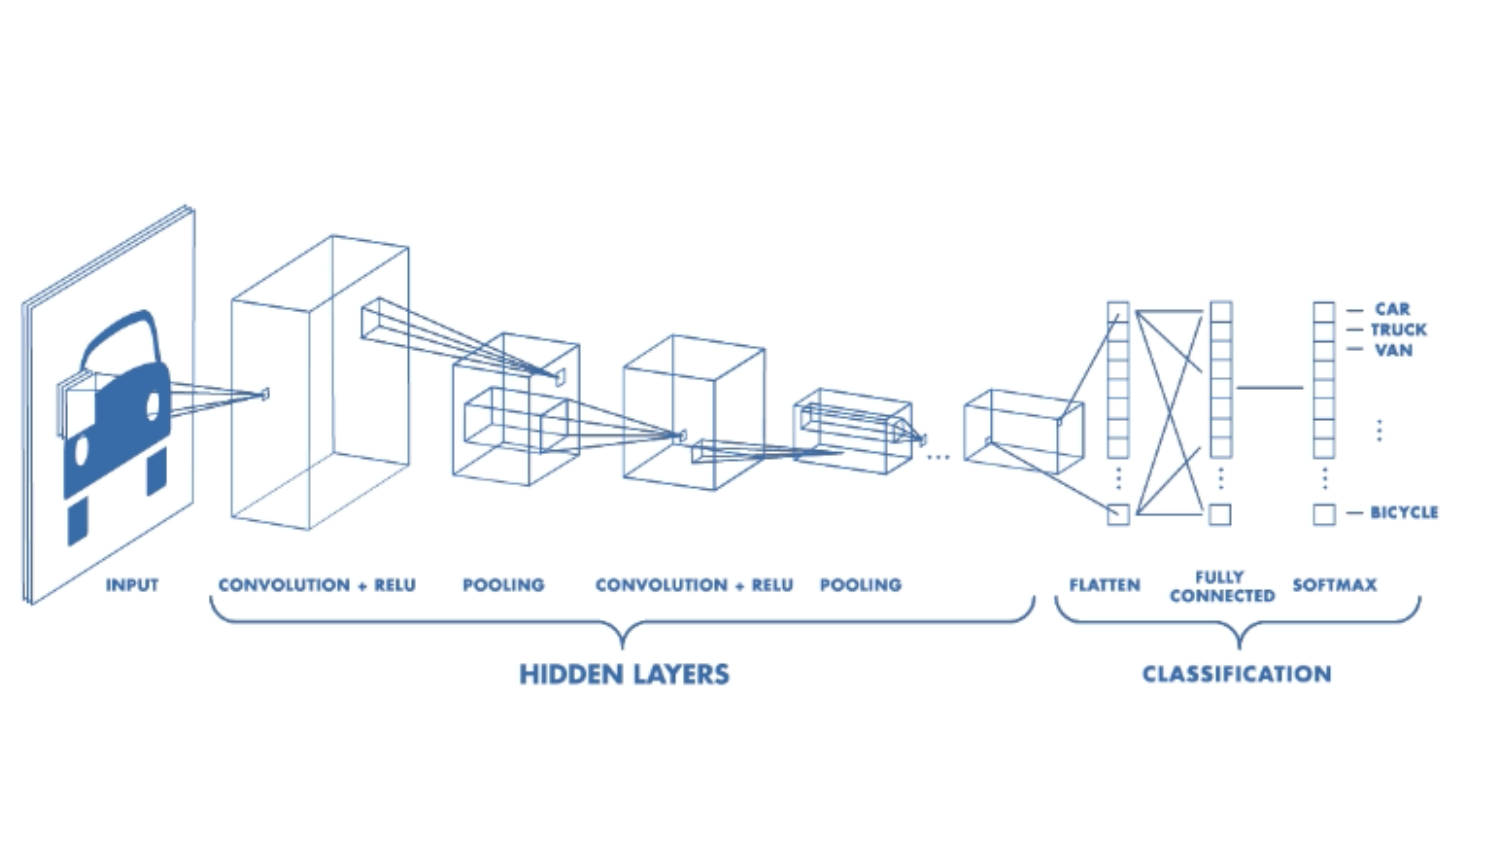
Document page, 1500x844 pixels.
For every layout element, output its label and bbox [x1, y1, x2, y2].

picture [0, 64, 1500, 734]
